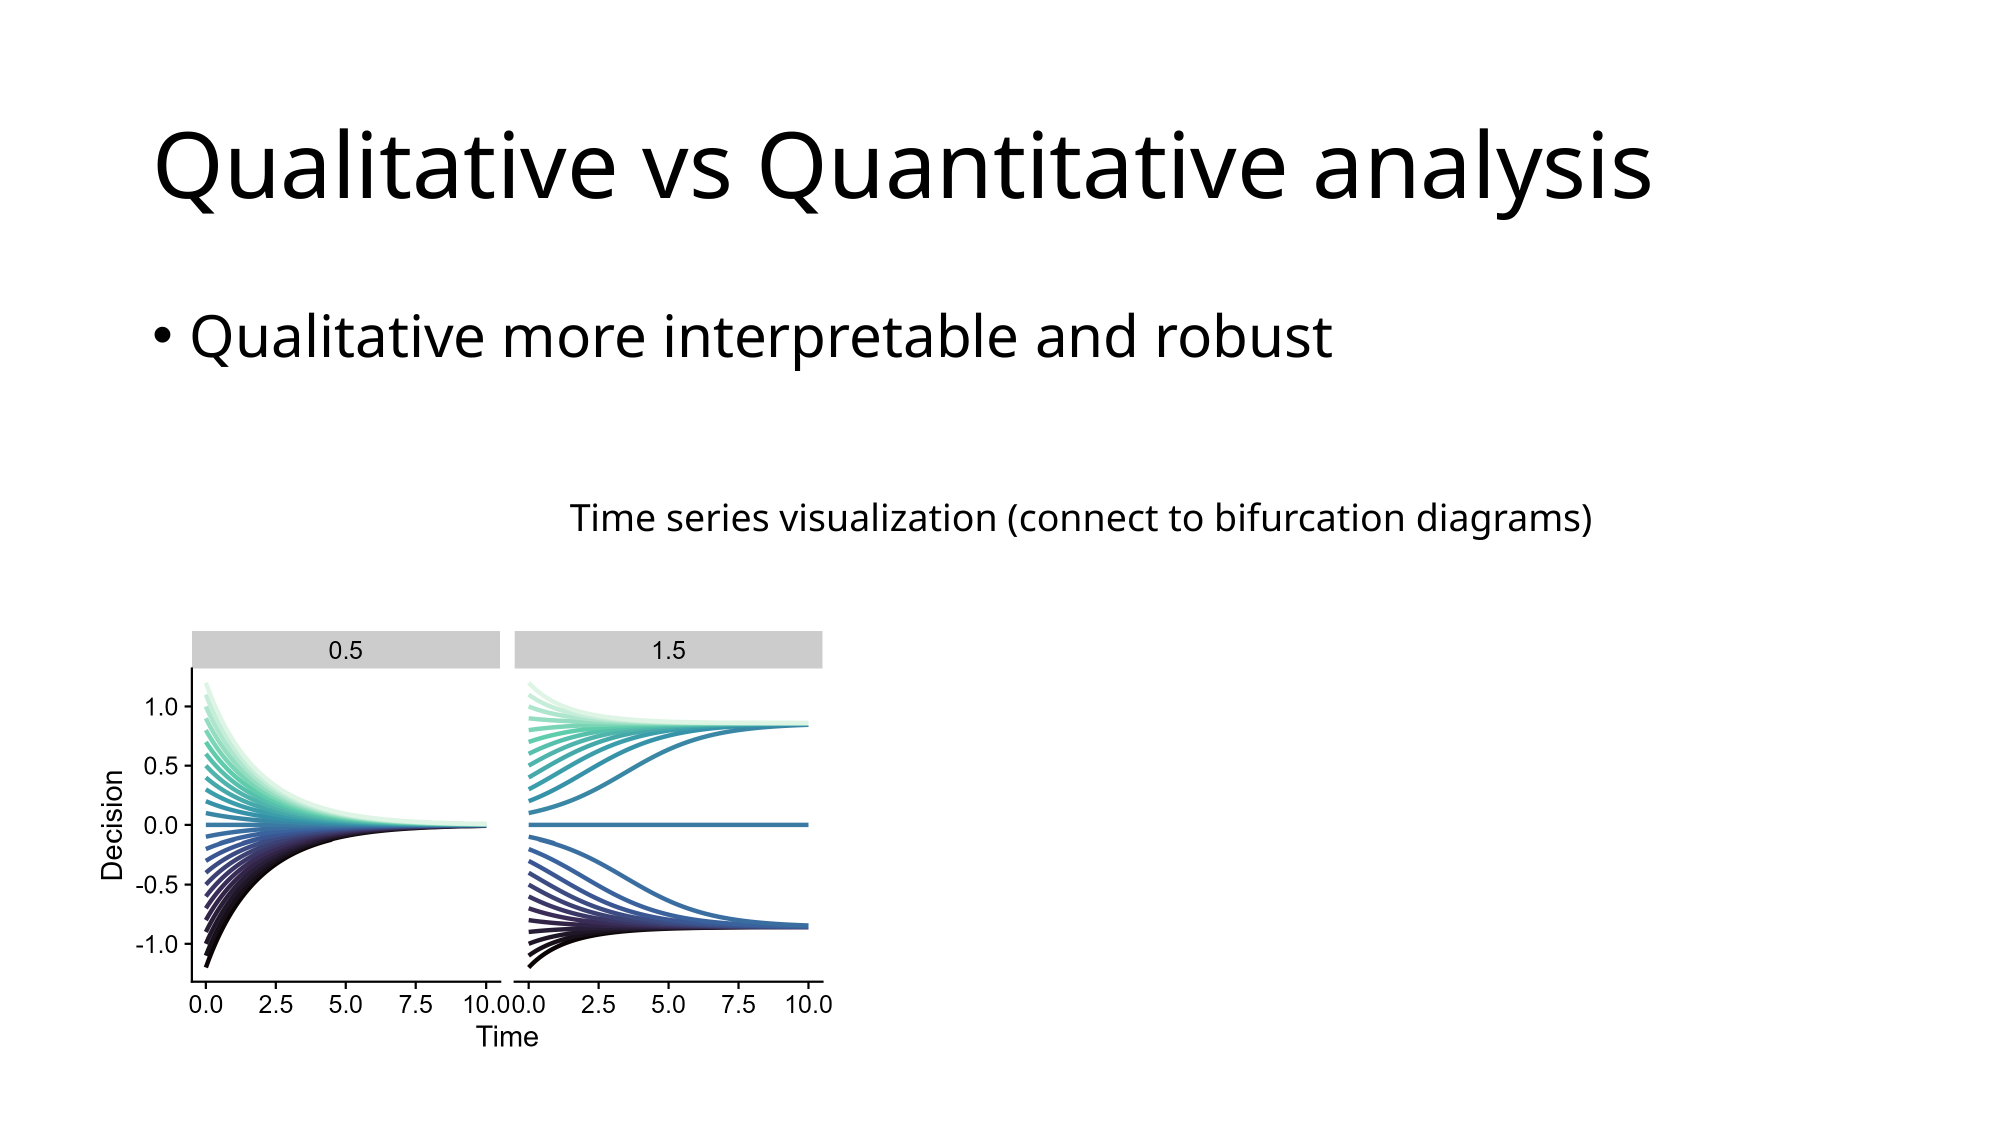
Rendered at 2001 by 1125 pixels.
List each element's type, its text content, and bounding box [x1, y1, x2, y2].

title Qualitative vs Quantitative analysis [137, 59, 1863, 278]
text_box Time series visualization (connect to bifurcation diagrams) [555, 486, 1637, 547]
list Qualitative more interpretable and robust [137, 299, 1863, 1014]
picture [86, 615, 838, 1067]
